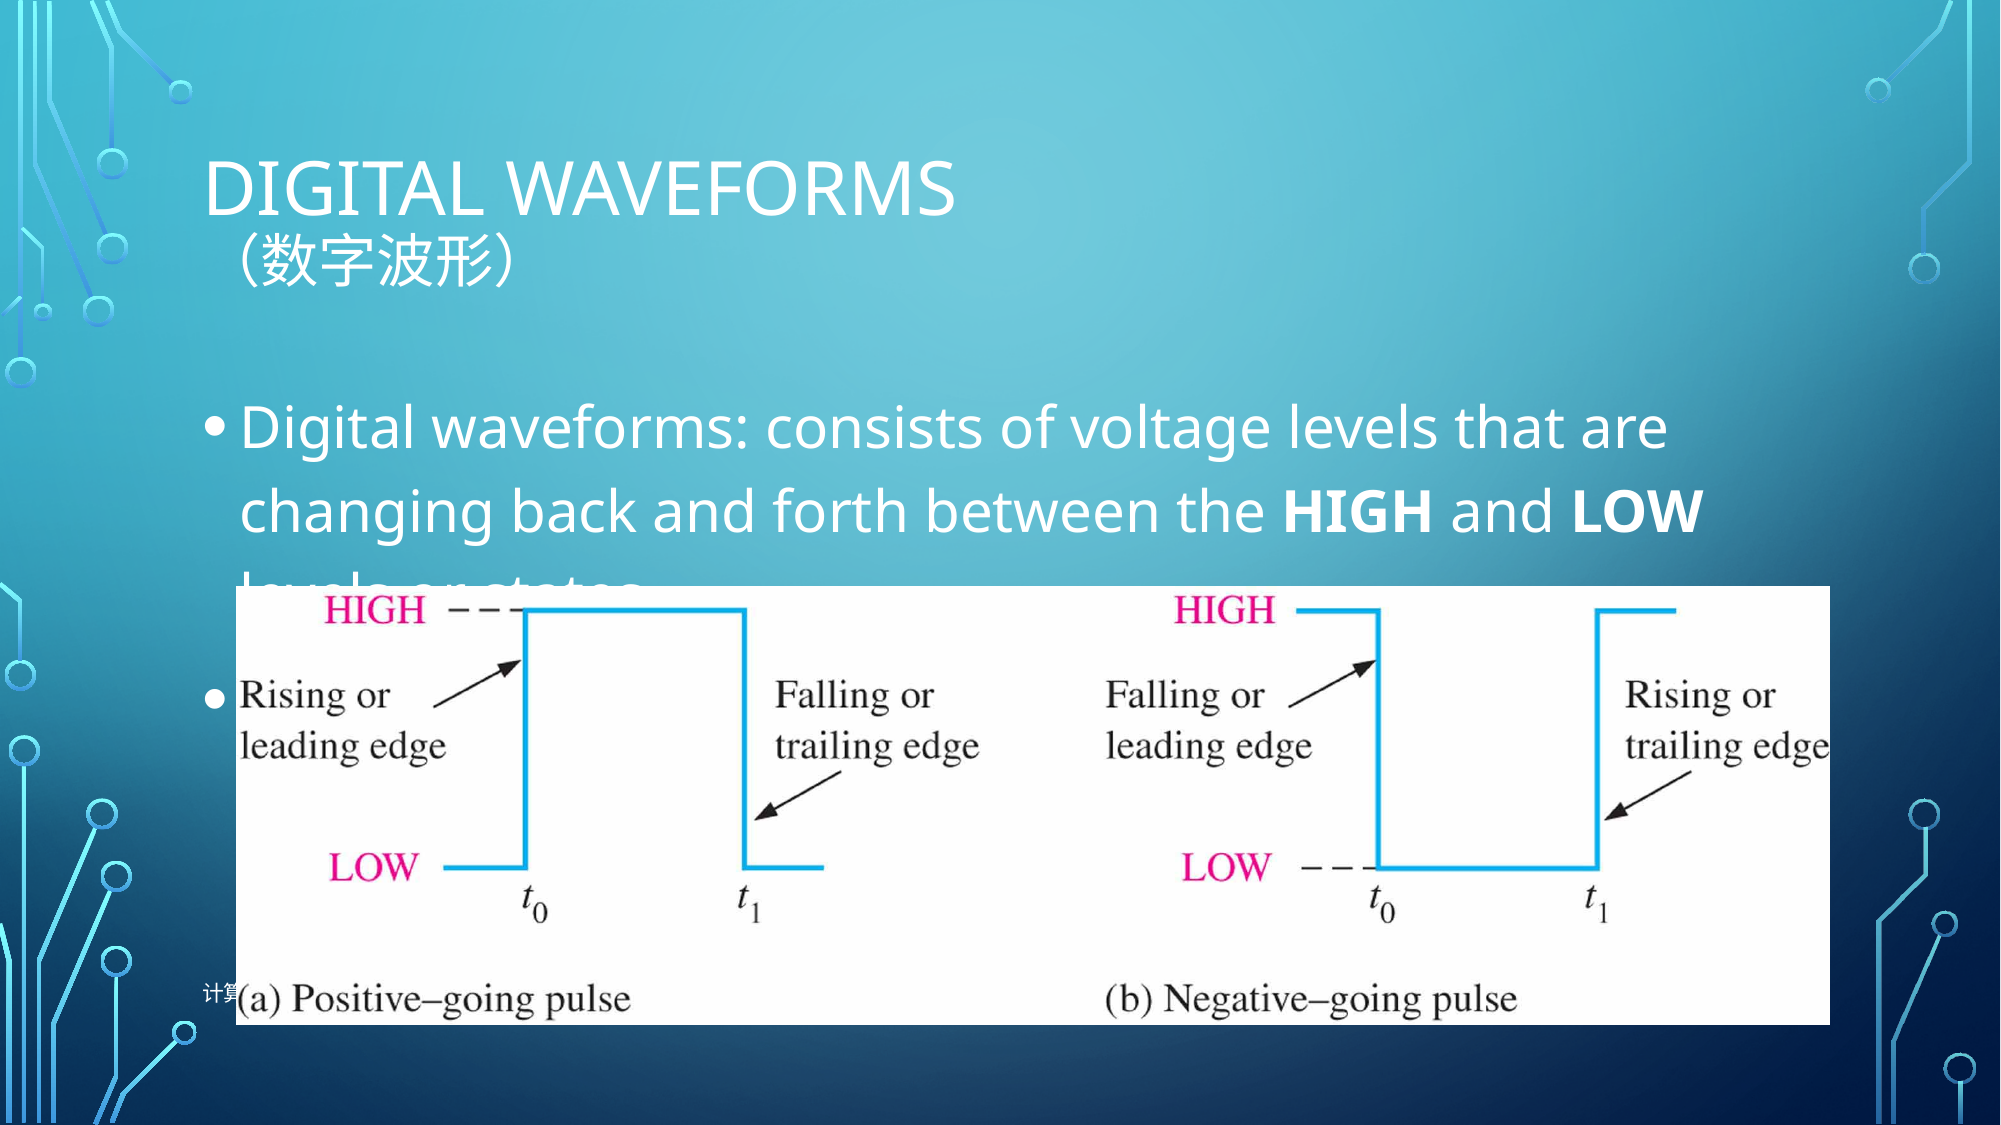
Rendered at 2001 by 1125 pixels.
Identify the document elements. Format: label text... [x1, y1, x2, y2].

list Digital waveforms: consists of voltage levels that are changing back and forth between the HIGH and LOW levels or states. Pulse（脉冲）: A sudden change from one level to another, followed after a time, called the pulse width, by a sudden change back to the original level. [187, 369, 1813, 950]
footer 计算机学院 [187, 965, 236, 1025]
picture [236, 586, 1830, 1026]
title Digital waveforms （数字波形） [187, 101, 1813, 344]
